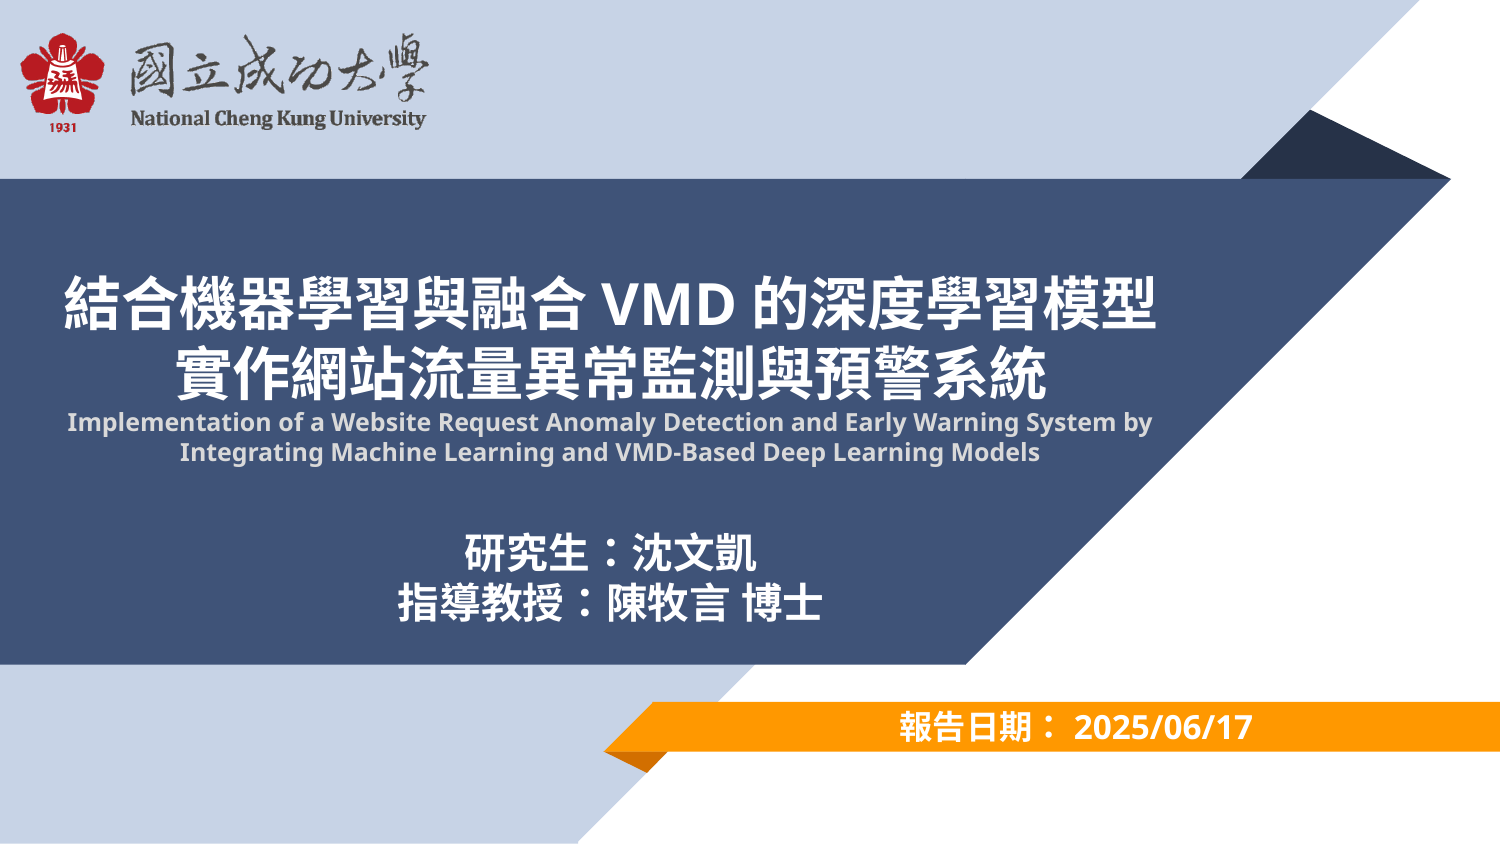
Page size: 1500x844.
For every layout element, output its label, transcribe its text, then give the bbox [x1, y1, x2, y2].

title 結合機器學習與融合VMD的深度學習模型 實作網站流量異常監測與預警系統 Implementation of a Website Request Anomaly Detection and Early Warning System by Integrating Machine Learning and VMD-Based Deep Learning Models 研究生：沈文凱 指導教授：陳牧言 博士 [0, 178, 1222, 665]
picture [0, 13, 445, 148]
text_box 報告日期：2025/06/17 [653, 696, 1500, 757]
